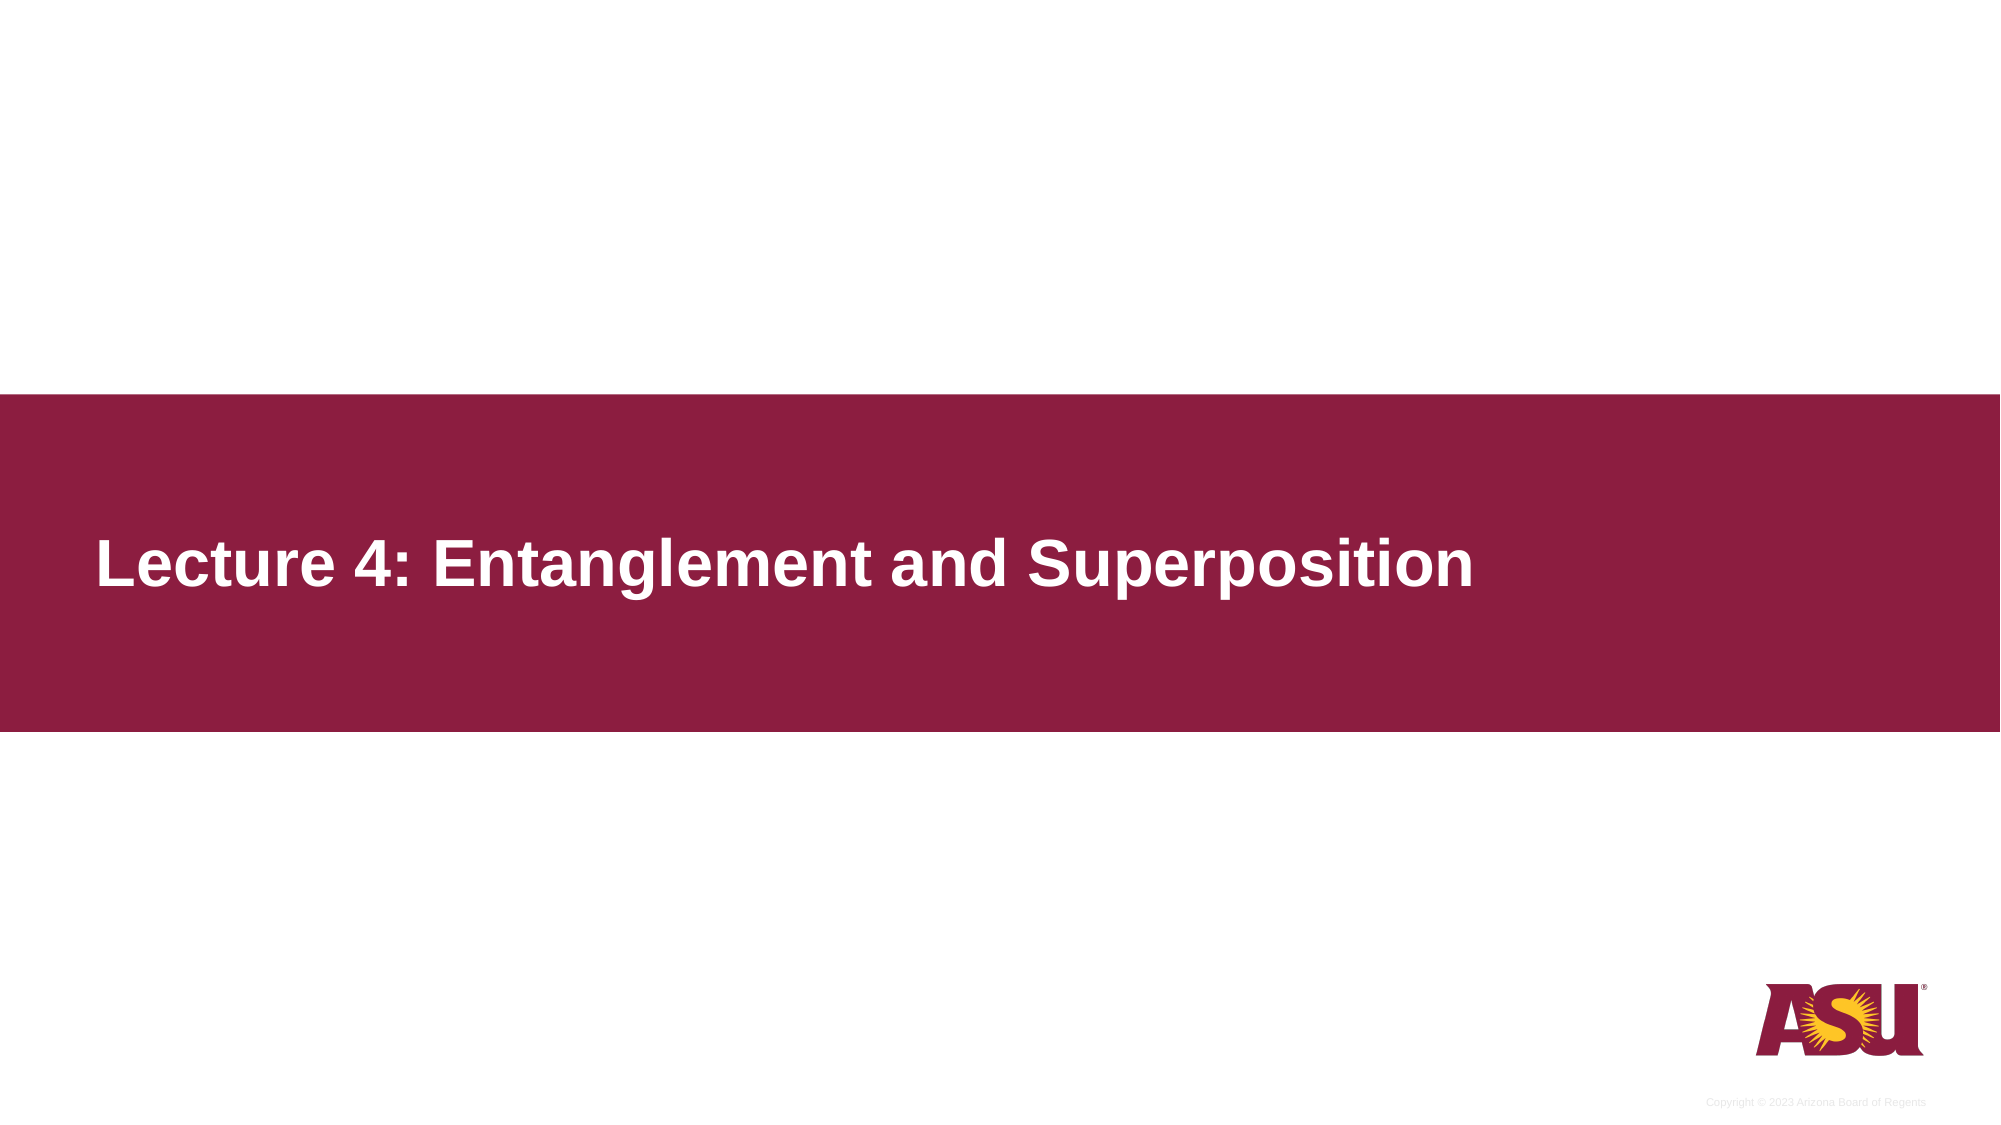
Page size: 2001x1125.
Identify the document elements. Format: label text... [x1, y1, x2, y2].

title Lecture 4: Entanglement and Superposition [95, 397, 1925, 732]
picture [1720, 948, 1938, 1091]
